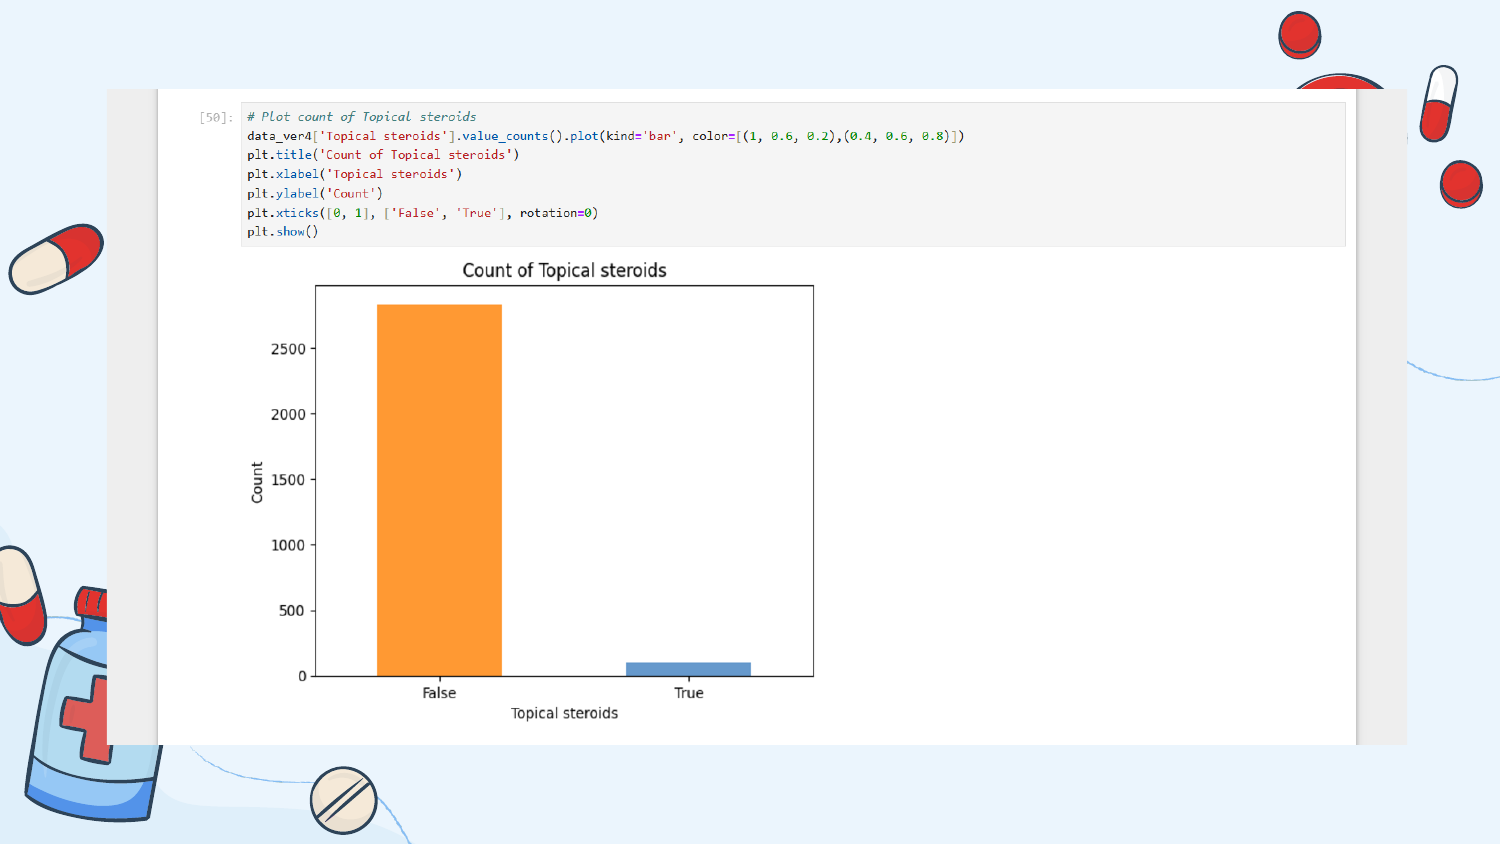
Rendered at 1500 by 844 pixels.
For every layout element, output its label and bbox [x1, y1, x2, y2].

text_box [1213, 72, 1500, 382]
text_box [23, 585, 174, 823]
text_box [4, 234, 101, 284]
picture [0, 89, 1408, 844]
